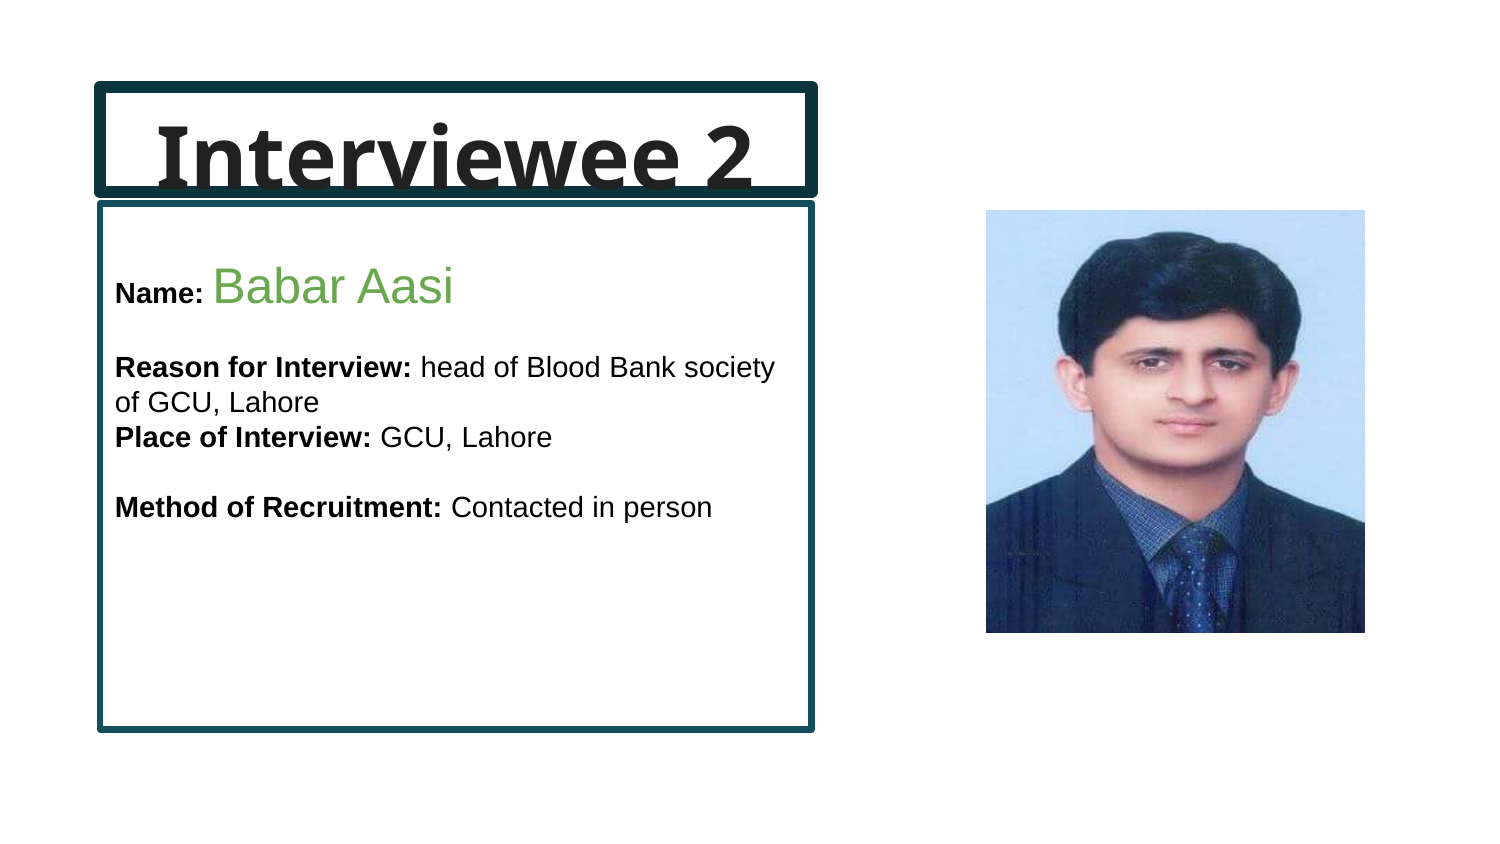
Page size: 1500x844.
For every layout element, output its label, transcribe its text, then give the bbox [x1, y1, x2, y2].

picture [985, 210, 1365, 633]
title Interviewee 2 [100, 86, 812, 192]
text_box Name: Babar Aasi Reason for Interview: head of Blood Bank society of GCU, Lahore Place of Interview: GCU, Lahore Method of Recruitment: Contacted in person [99, 203, 812, 730]
